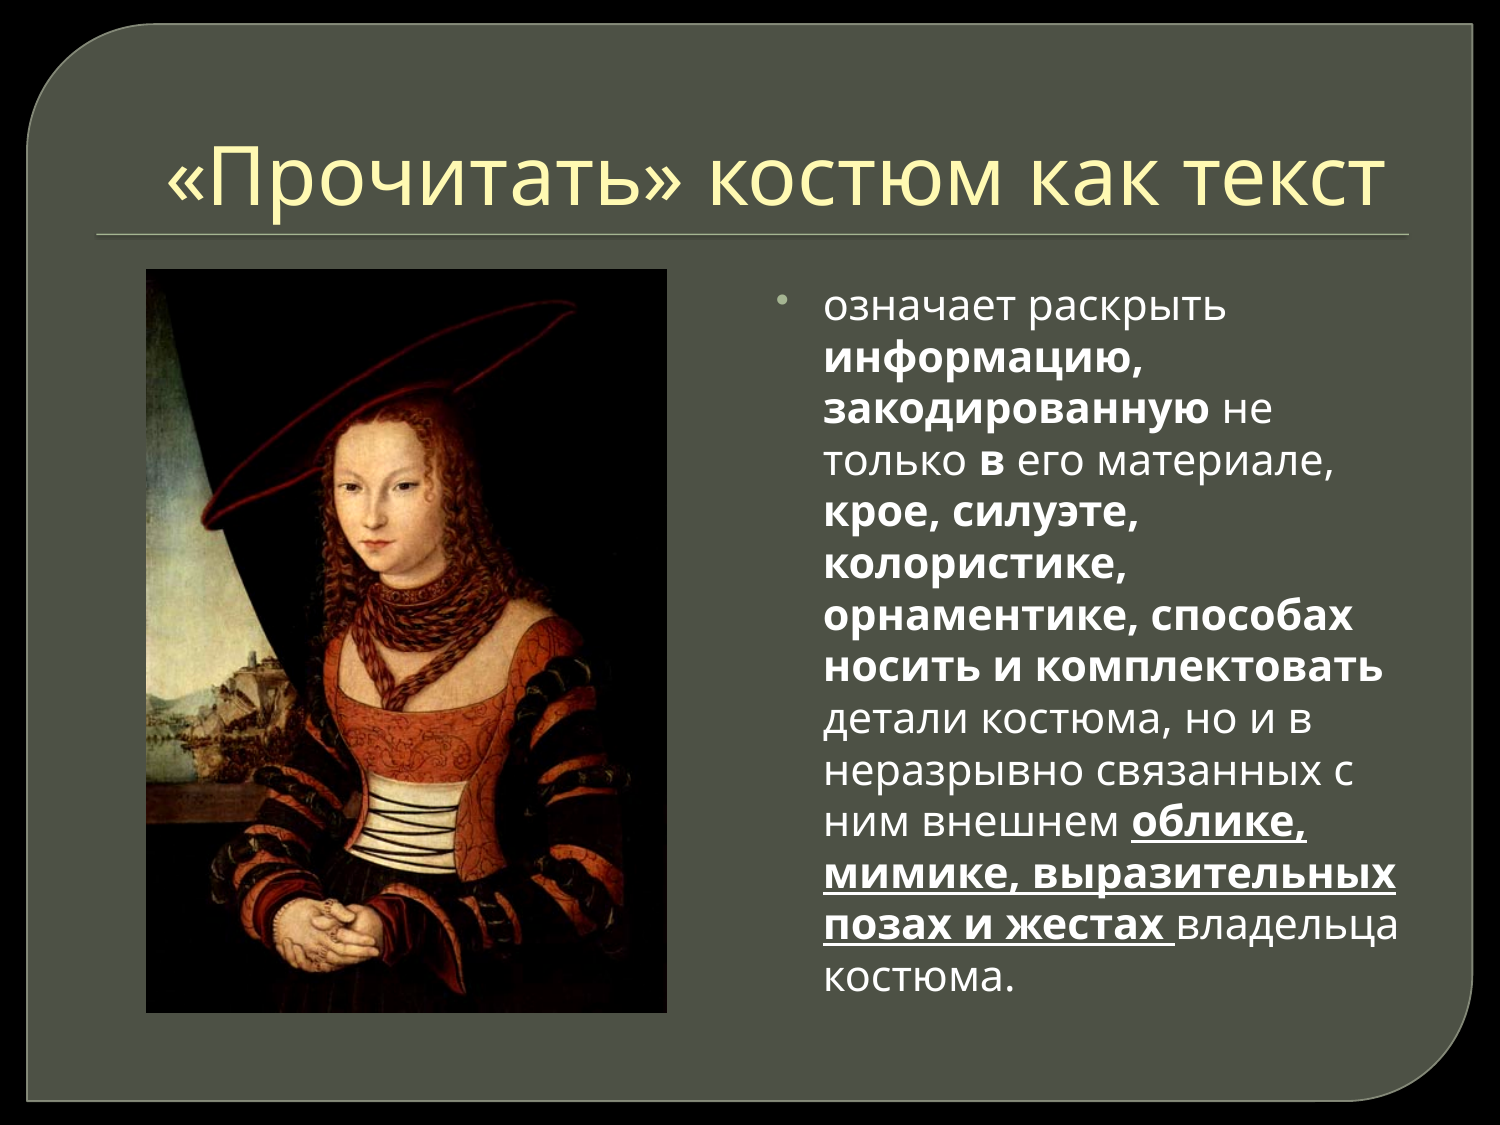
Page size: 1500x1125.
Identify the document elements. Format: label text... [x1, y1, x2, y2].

list означает раскрыть информацию, закодированную не только в его материале, крое, силуэте, колористике, орнаментике, способах носить и комплектовать детали костюма, но и в неразрывно связанных с ним внешнем облике, мимике, выразительных позах и жестах владельца костюма. [762, 270, 1425, 1013]
title «Прочитать» костюм как текст [75, 41, 1425, 230]
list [146, 269, 667, 1013]
